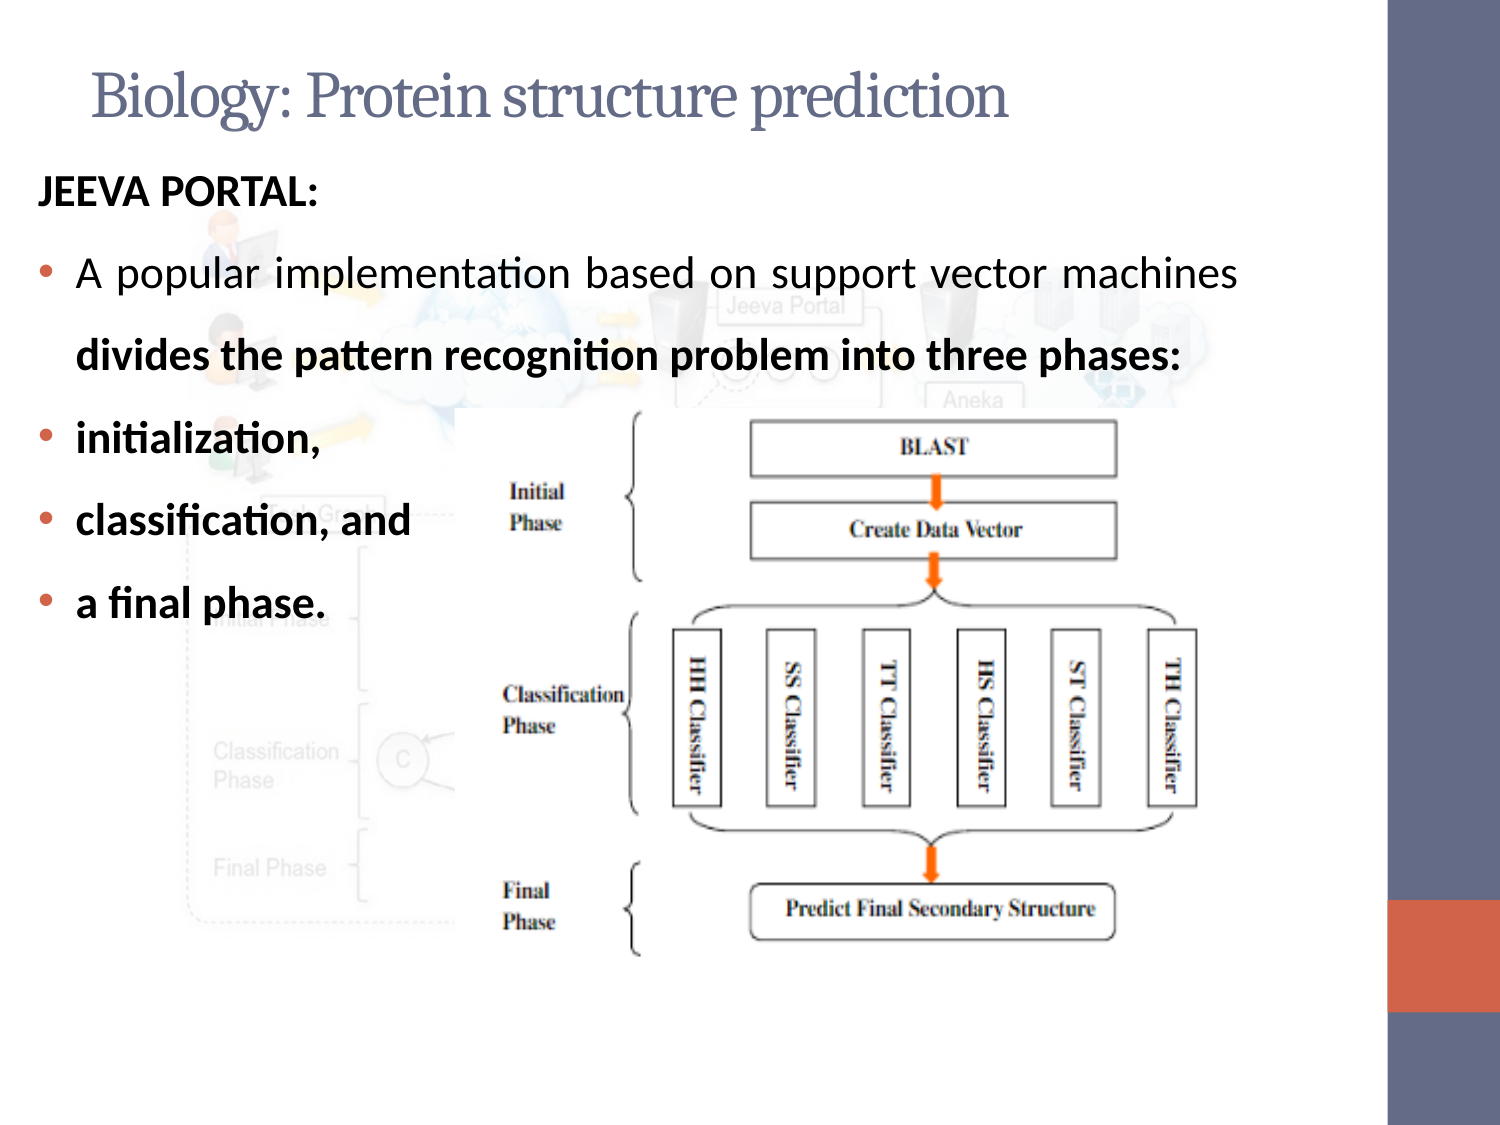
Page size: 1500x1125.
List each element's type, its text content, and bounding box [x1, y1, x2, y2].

picture [454, 408, 1345, 973]
list JEEVA PORTAL: A popular implementation based on support vector machines divides the pattern recognition problem into three phases: initialization, classification, and a final phase. [4, 125, 1255, 1050]
title Biology: Protein structure prediction [75, 45, 1325, 138]
